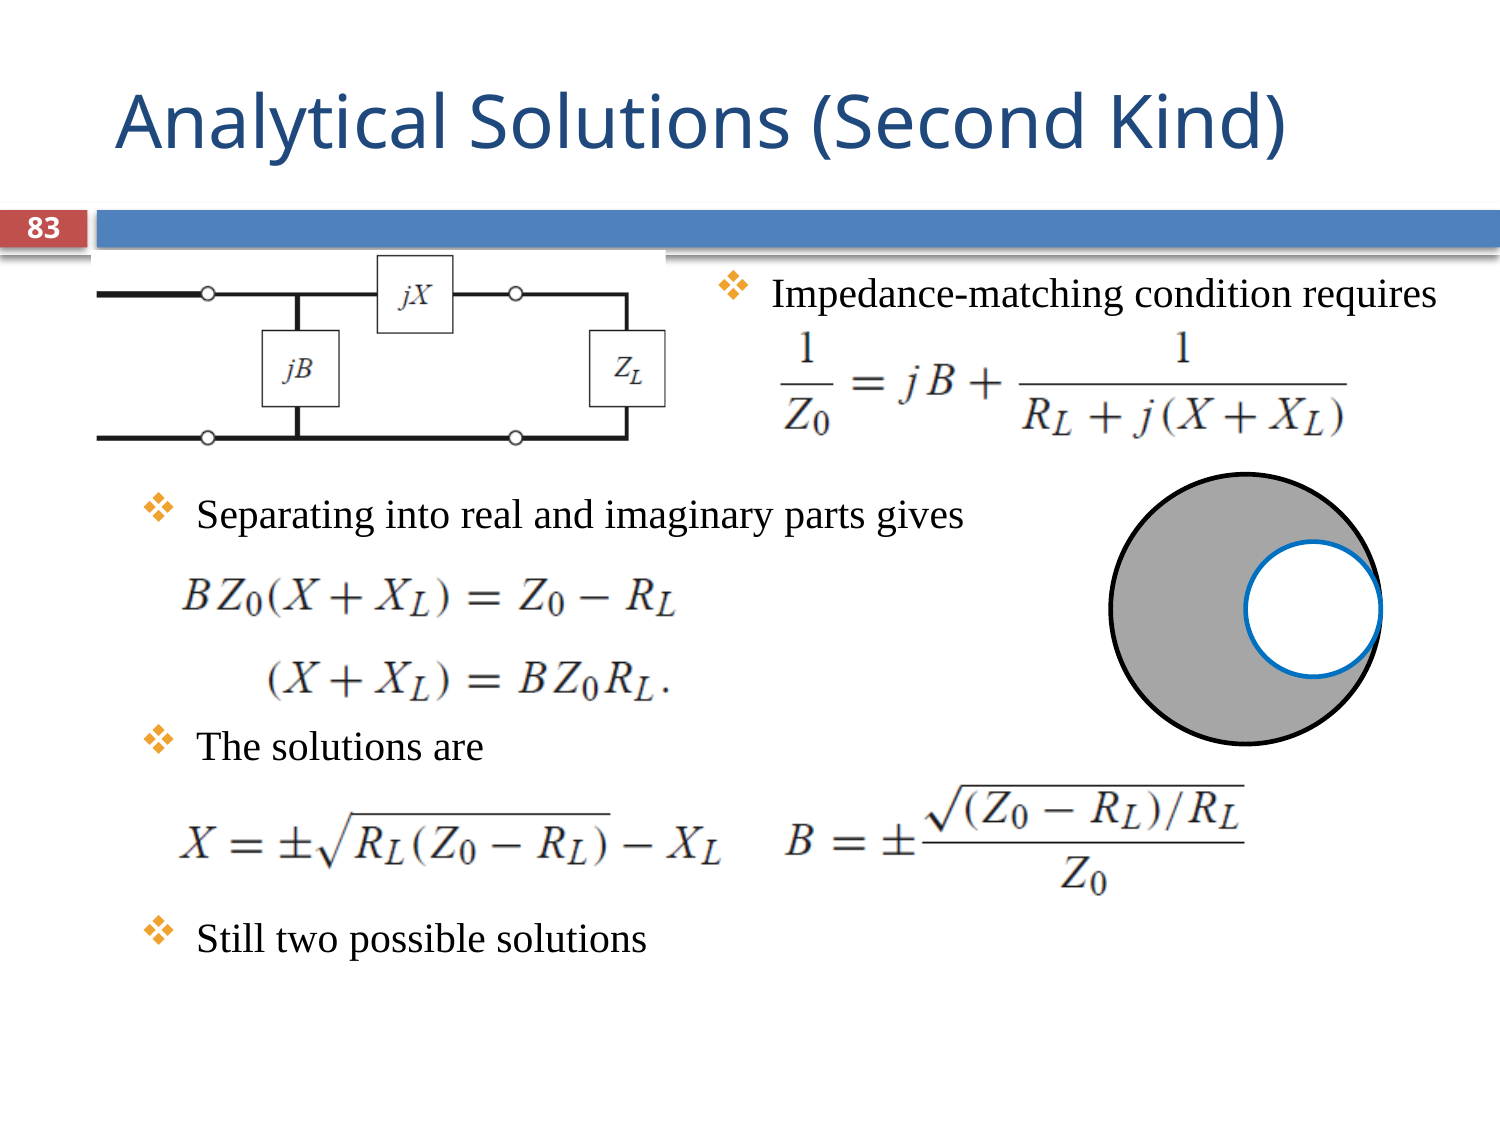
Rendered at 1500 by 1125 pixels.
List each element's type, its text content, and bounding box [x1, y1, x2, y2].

picture [175, 807, 724, 872]
text_box The solutions are [125, 711, 1207, 783]
title Analytical Solutions (Second Kind) [100, 37, 1438, 200]
picture [175, 574, 680, 705]
text_box Impedance-matching condition requires [699, 257, 1463, 329]
picture [90, 250, 666, 449]
text_box [1244, 540, 1383, 679]
text_box Separating into real and imaginary parts gives [125, 479, 1201, 550]
slide_number 83 [0, 208, 88, 249]
text_box Still two possible solutions [125, 902, 1207, 975]
picture [780, 781, 1246, 897]
picture [776, 326, 1350, 441]
text_box [1109, 472, 1382, 746]
